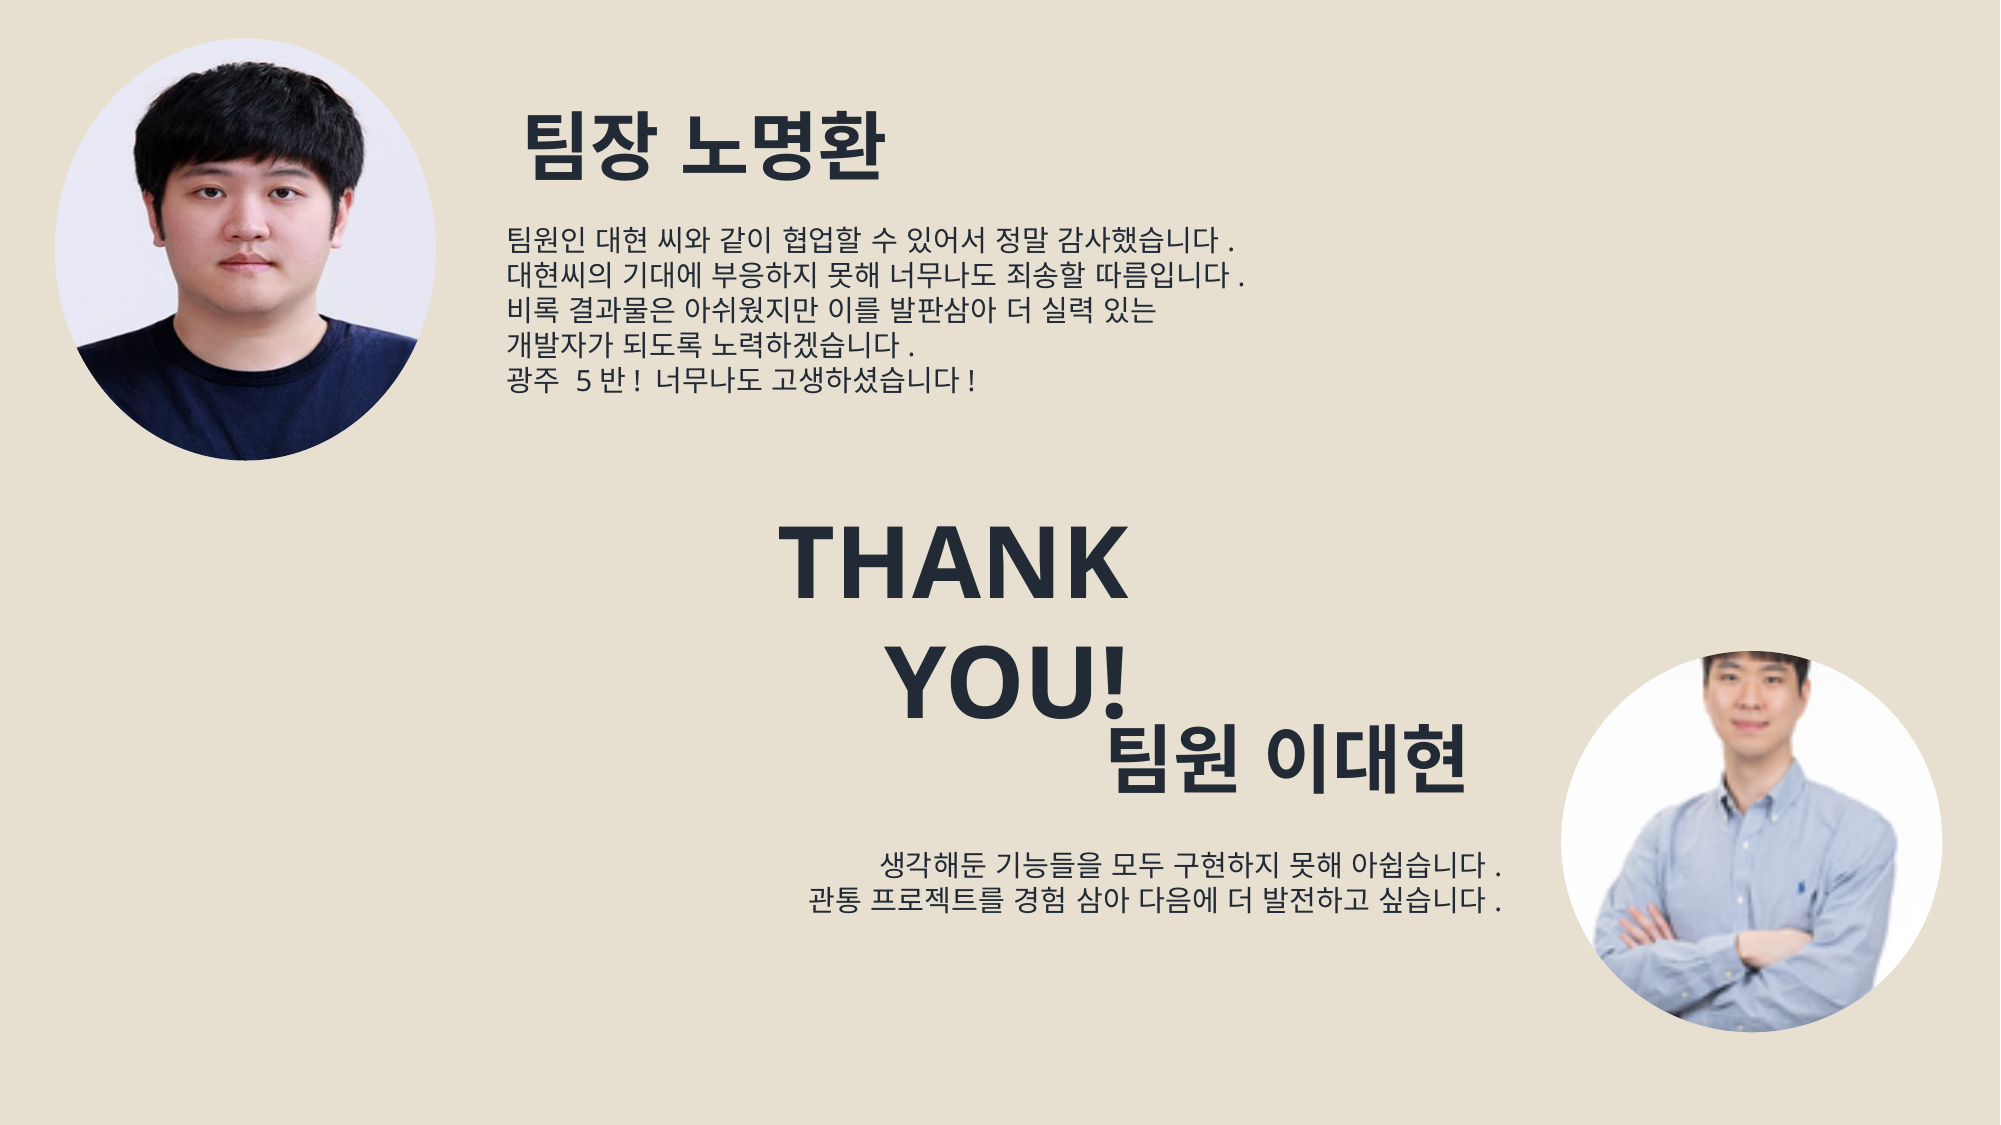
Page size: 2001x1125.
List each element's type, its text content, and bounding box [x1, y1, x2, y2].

text_box 팀원인 대현 씨와 같이 협업할 수 있어서 정말 감사했습니다. 대현씨의 기대에 부응하지 못해 너무나도 죄송할 따름입니다. 비록 결과물은 아쉬웠지만 이를 발판삼아 더 실력 있는 개발자가 되도록 노력하겠습니다. 광주 5반! 너무나도 고생하셨습니다! [491, 215, 1319, 405]
text_box 팀원 이대현 [1089, 705, 1486, 810]
text_box THANK YOU! [600, 491, 1144, 746]
text_box 생각해둔 기능들을 모두 구현하지 못해 아쉽습니다. 관통 프로젝트를 경험 삼아 다음에 더 발전하고 싶습니다. [770, 840, 1517, 926]
text_box 팀장 노명환 [506, 92, 903, 198]
text_box [53, 37, 438, 462]
text_box [1560, 649, 1944, 1034]
